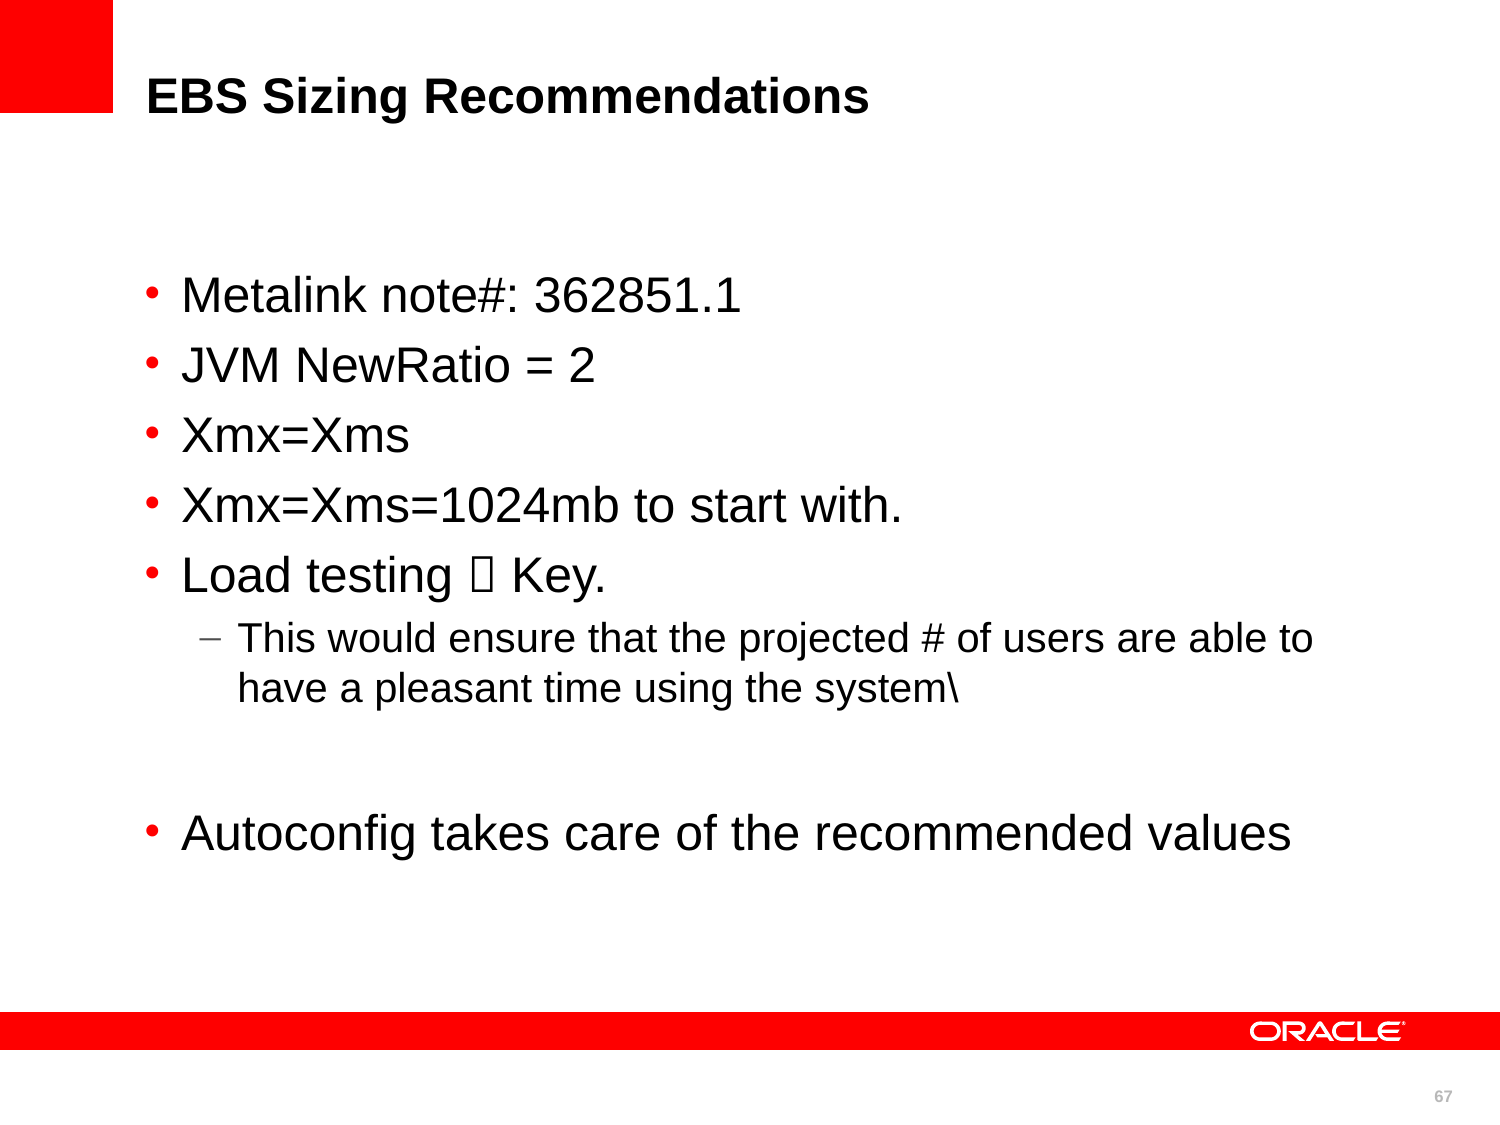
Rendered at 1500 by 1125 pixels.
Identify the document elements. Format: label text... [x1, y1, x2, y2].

title EBS Sizing Recommendations [145, 63, 1390, 205]
list Metalink note#: 362851.1 JVM NewRatio = 2 Xmx=Xms Xmx=Xms=1024mb to start with. Load testing  Key. This would ensure that the projected # of users are able to have a pleasant time using the system\ Autoconfig takes care of the recommended values [143, 262, 1381, 976]
picture [0, 0, 113, 113]
picture [0, 1012, 1500, 1050]
